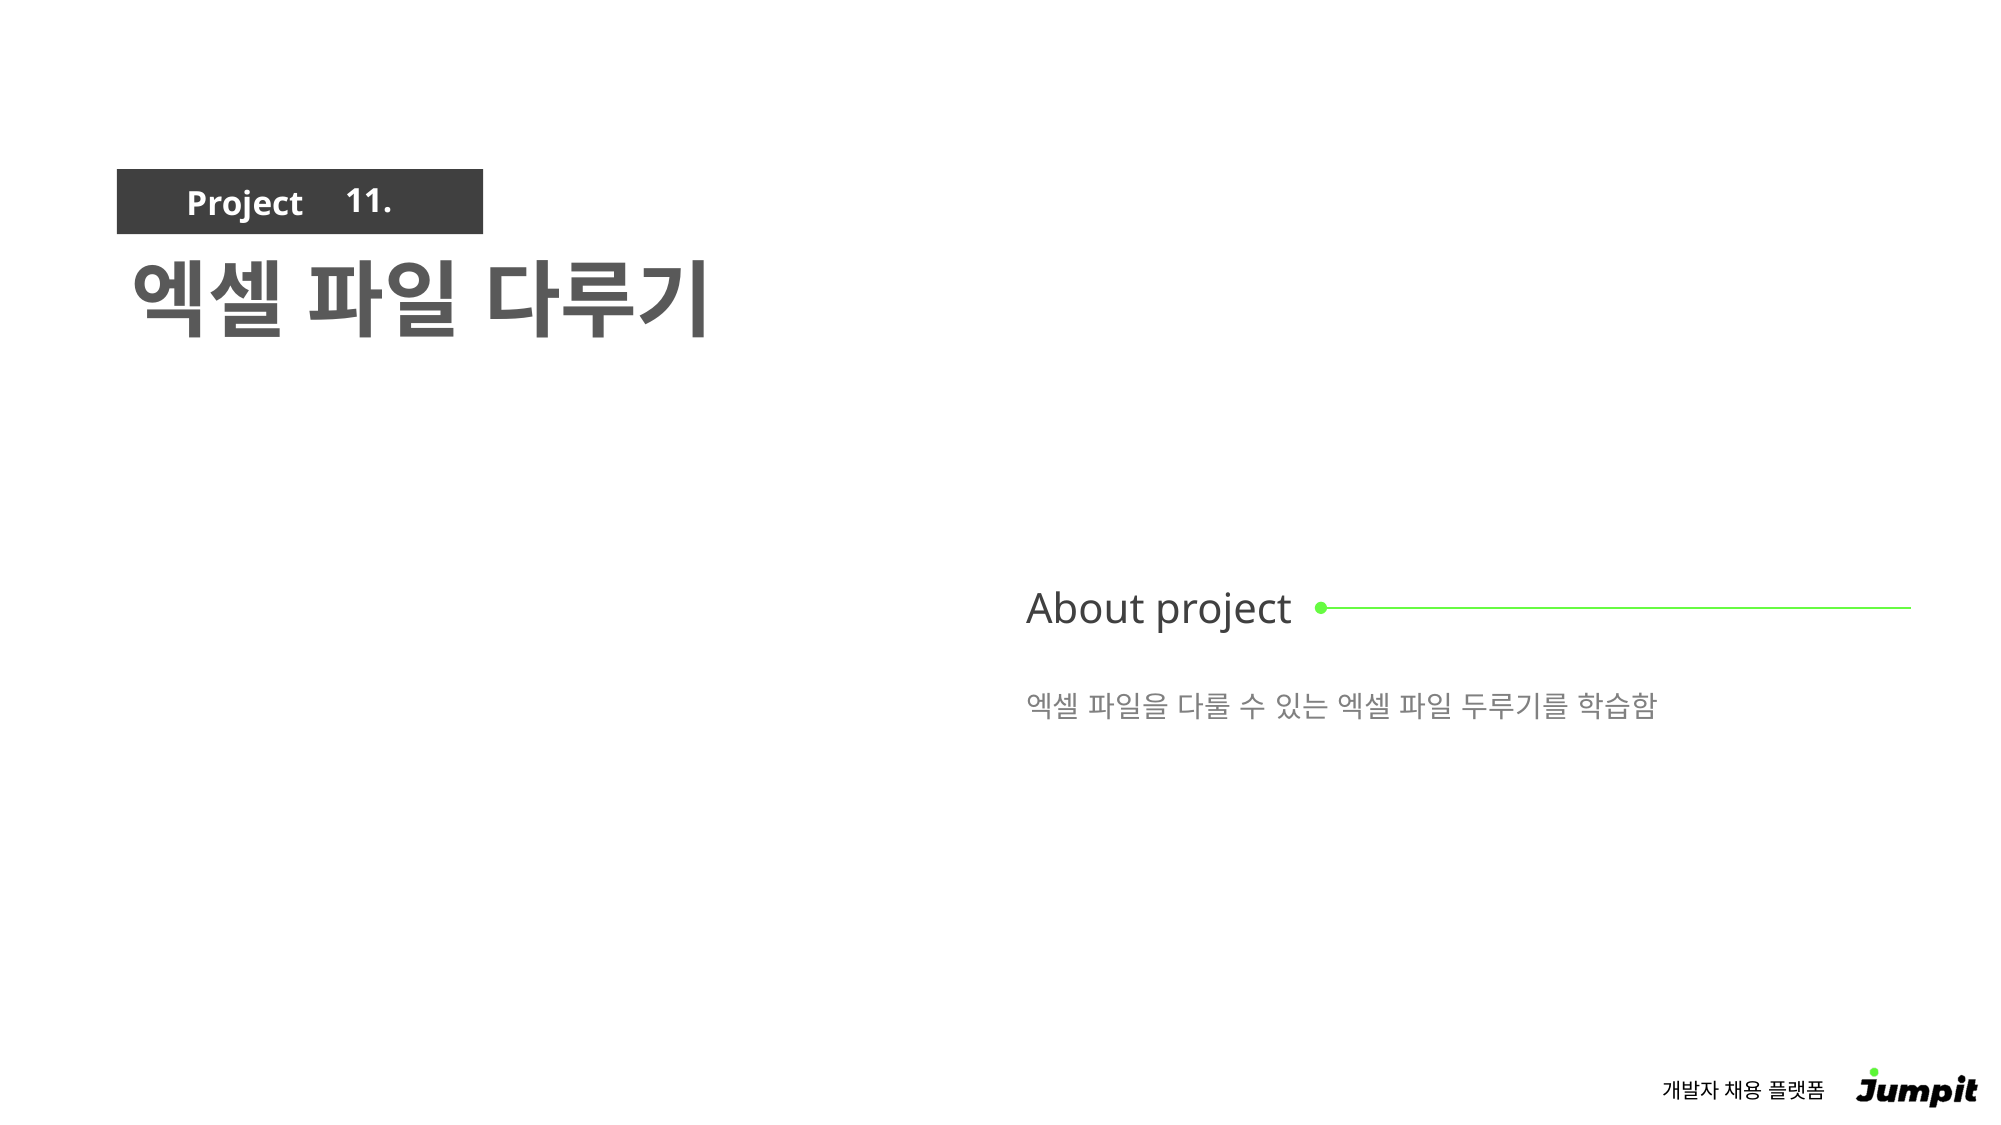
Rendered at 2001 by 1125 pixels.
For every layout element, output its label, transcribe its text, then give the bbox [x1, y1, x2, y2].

picture [1849, 1063, 1982, 1113]
list 엑셀 파일 다루기 [116, 251, 1424, 360]
list 11. [329, 176, 408, 228]
list 엑셀 파일을 다룰 수 있는 엑셀 파일 두루기를 학습함 [1011, 684, 1912, 1001]
